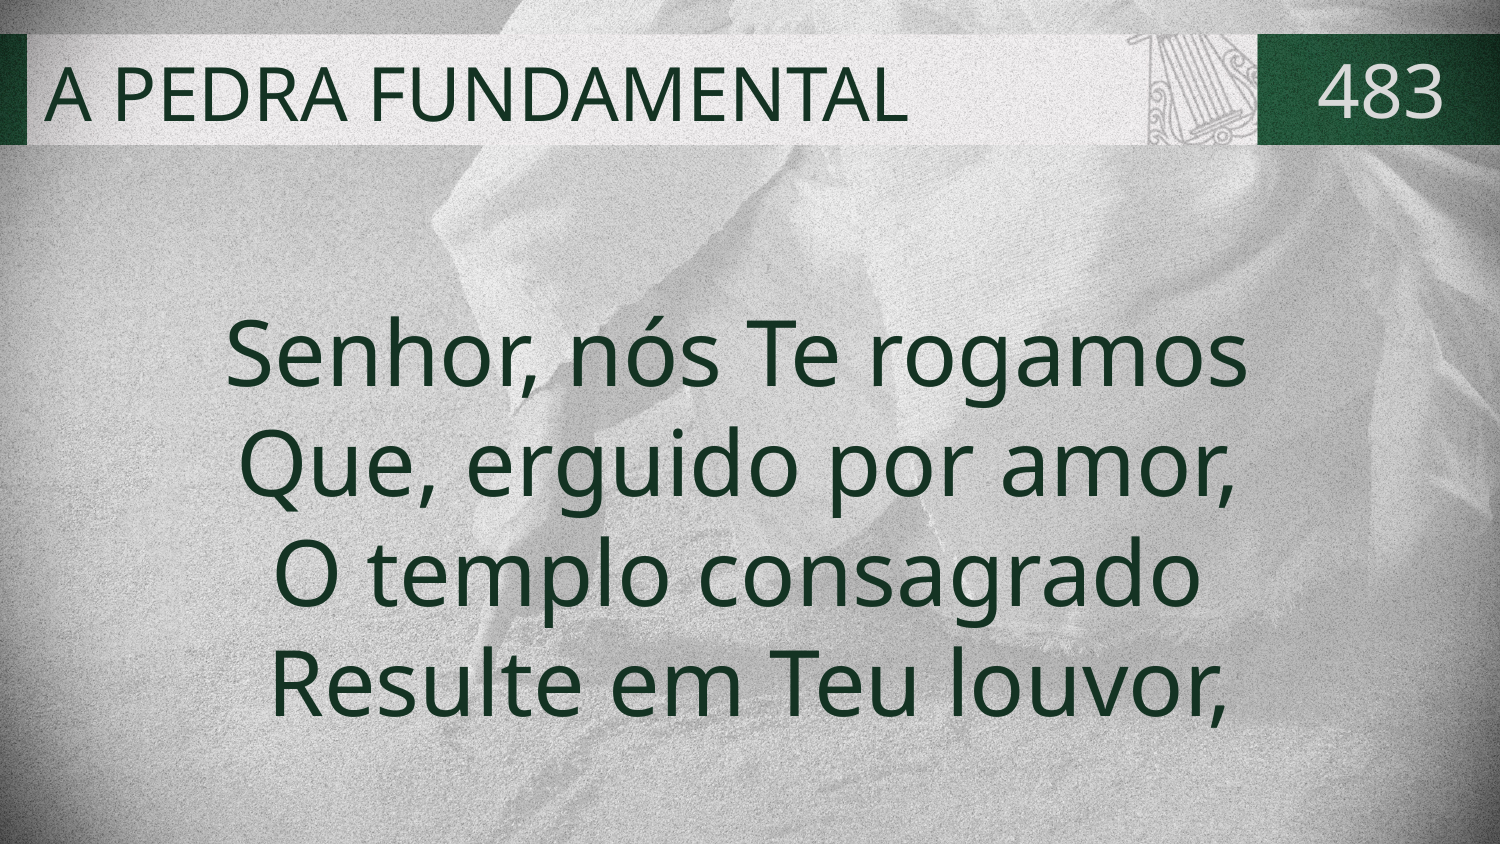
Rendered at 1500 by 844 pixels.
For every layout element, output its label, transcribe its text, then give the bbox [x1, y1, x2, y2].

picture [0, 0, 1500, 185]
list 483 [1281, 36, 1483, 143]
title A PEDRA FUNDAMENTAL [29, 33, 1258, 151]
list Senhor, nós Te rogamos Que, erguido por amor, O templo consagrado Resulte em Teu louvor, [0, 185, 1500, 844]
